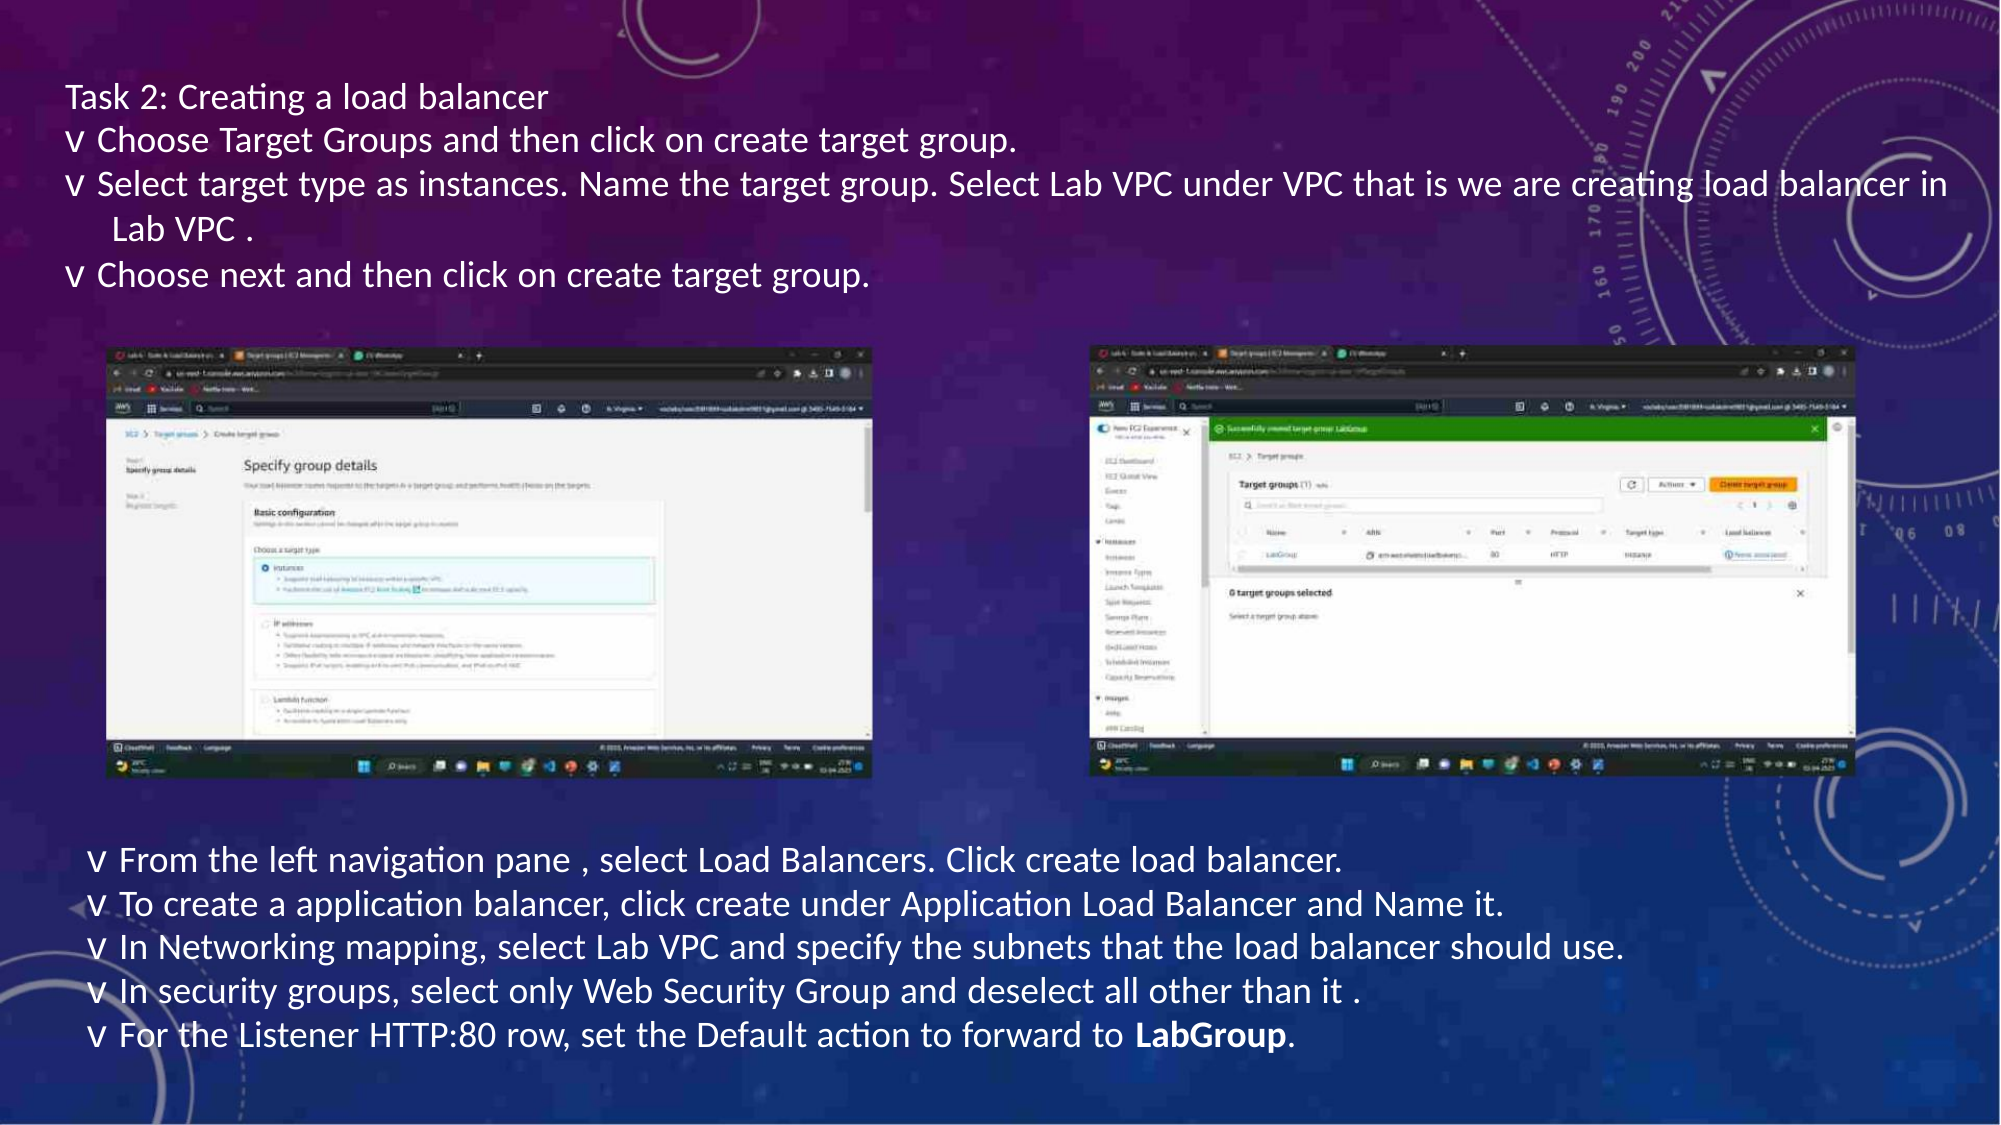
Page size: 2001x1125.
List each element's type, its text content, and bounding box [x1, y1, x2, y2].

text_box Task 2: Creating a load balancer v Choose Target Groups and then click on create target group. v Select target type as instances. Name the target group. Select Lab VPC under VPC that is we are creating load balancer in Lab VPC . [65, 79, 1972, 250]
text_box [0, 0, 2000, 1125]
text_box v Choose next and then click on create target group. [65, 252, 906, 296]
text_box v From the left navigation pane , select Load Balancers. Click create load balancer. v To create a application balancer, click create under Application Load Balancer and Name it. v In Networking mapping, select Lab VPC and specify the subnets that the load balancer should use. v In security groups, select only Web Security Group and deselect all other than it . v For the Listener HTTP:80 row, set the Default action to forward to LabGroup. [86, 837, 1648, 1055]
